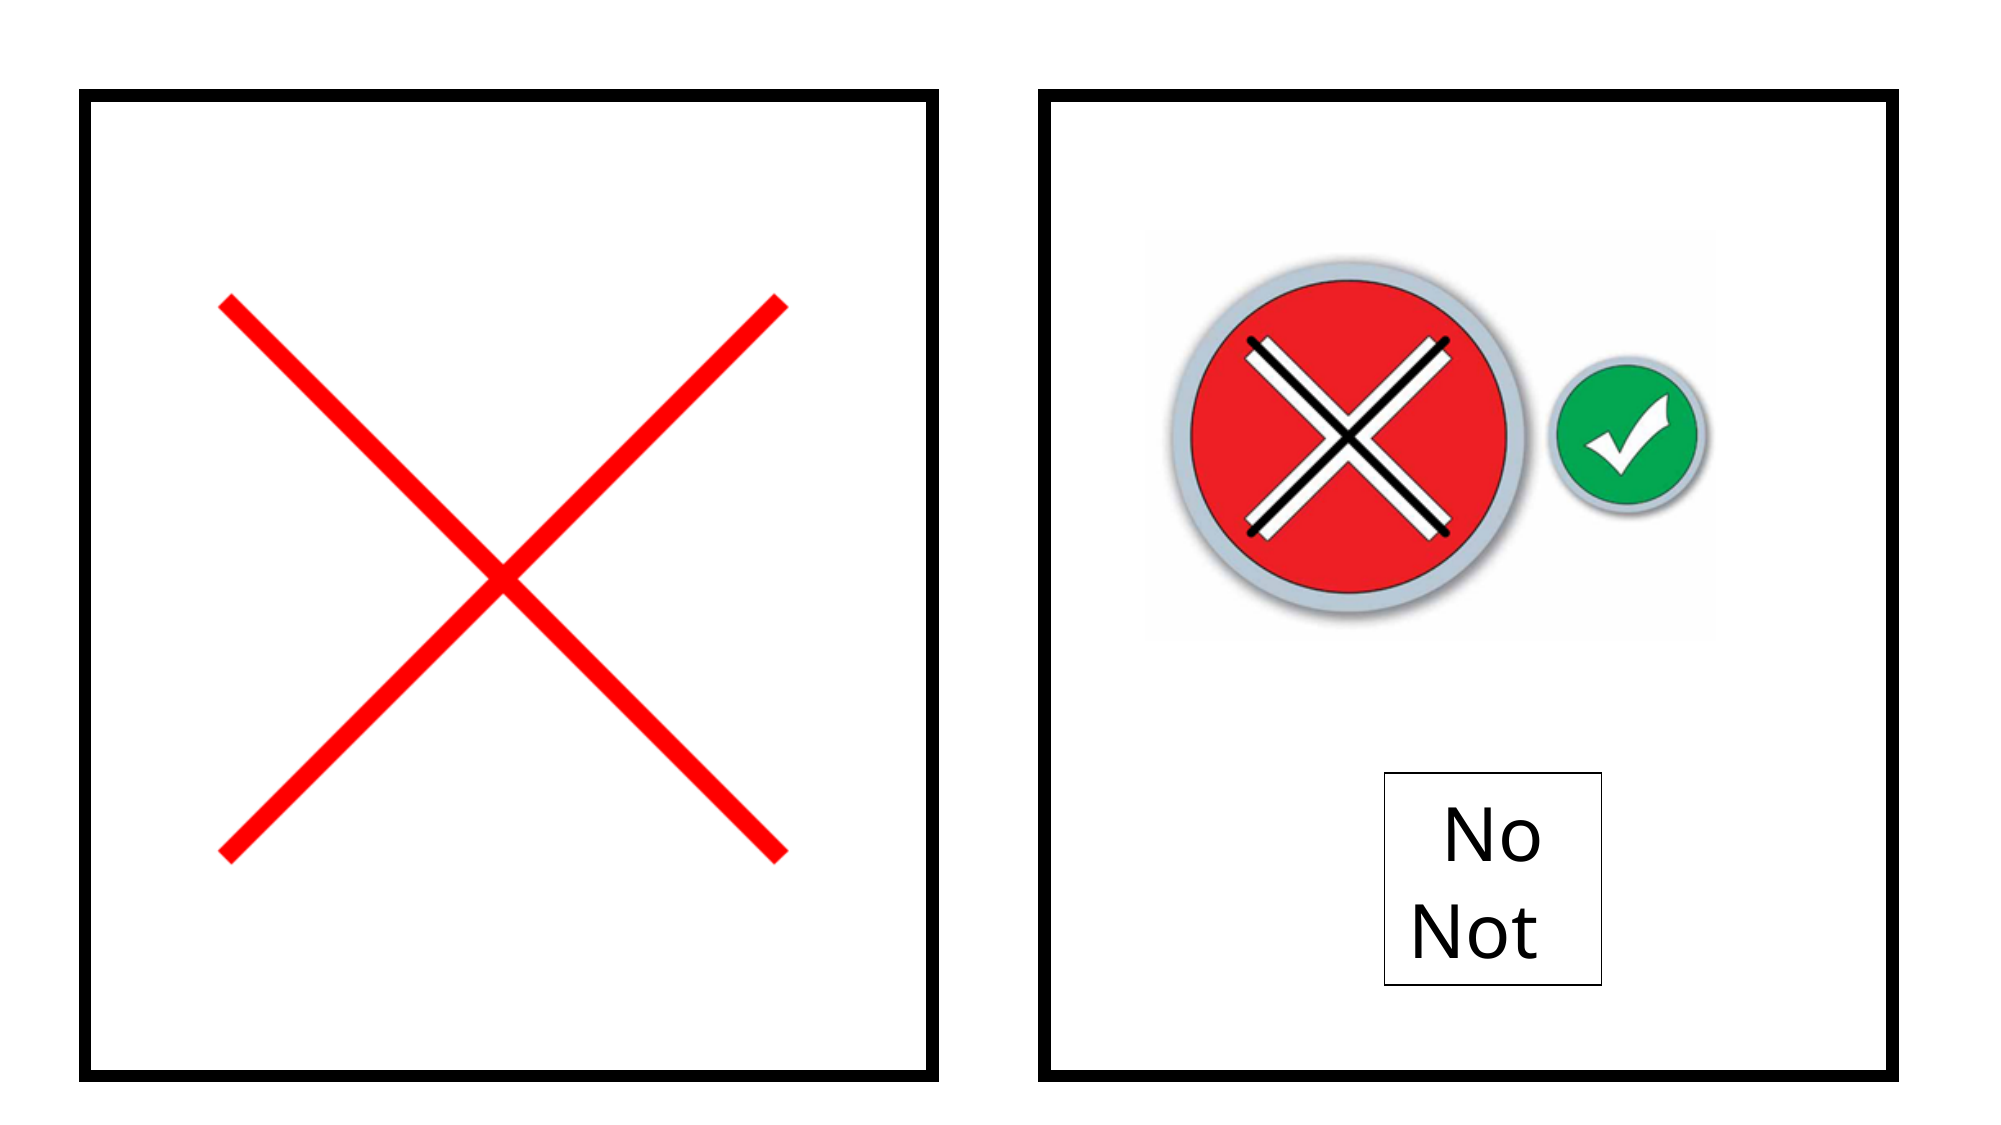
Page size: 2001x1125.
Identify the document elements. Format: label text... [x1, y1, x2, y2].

picture [194, 277, 812, 876]
text_box [1044, 95, 1893, 1077]
text_box [84, 95, 934, 1077]
text_box No Not [1384, 773, 1602, 985]
picture [1133, 230, 1750, 641]
